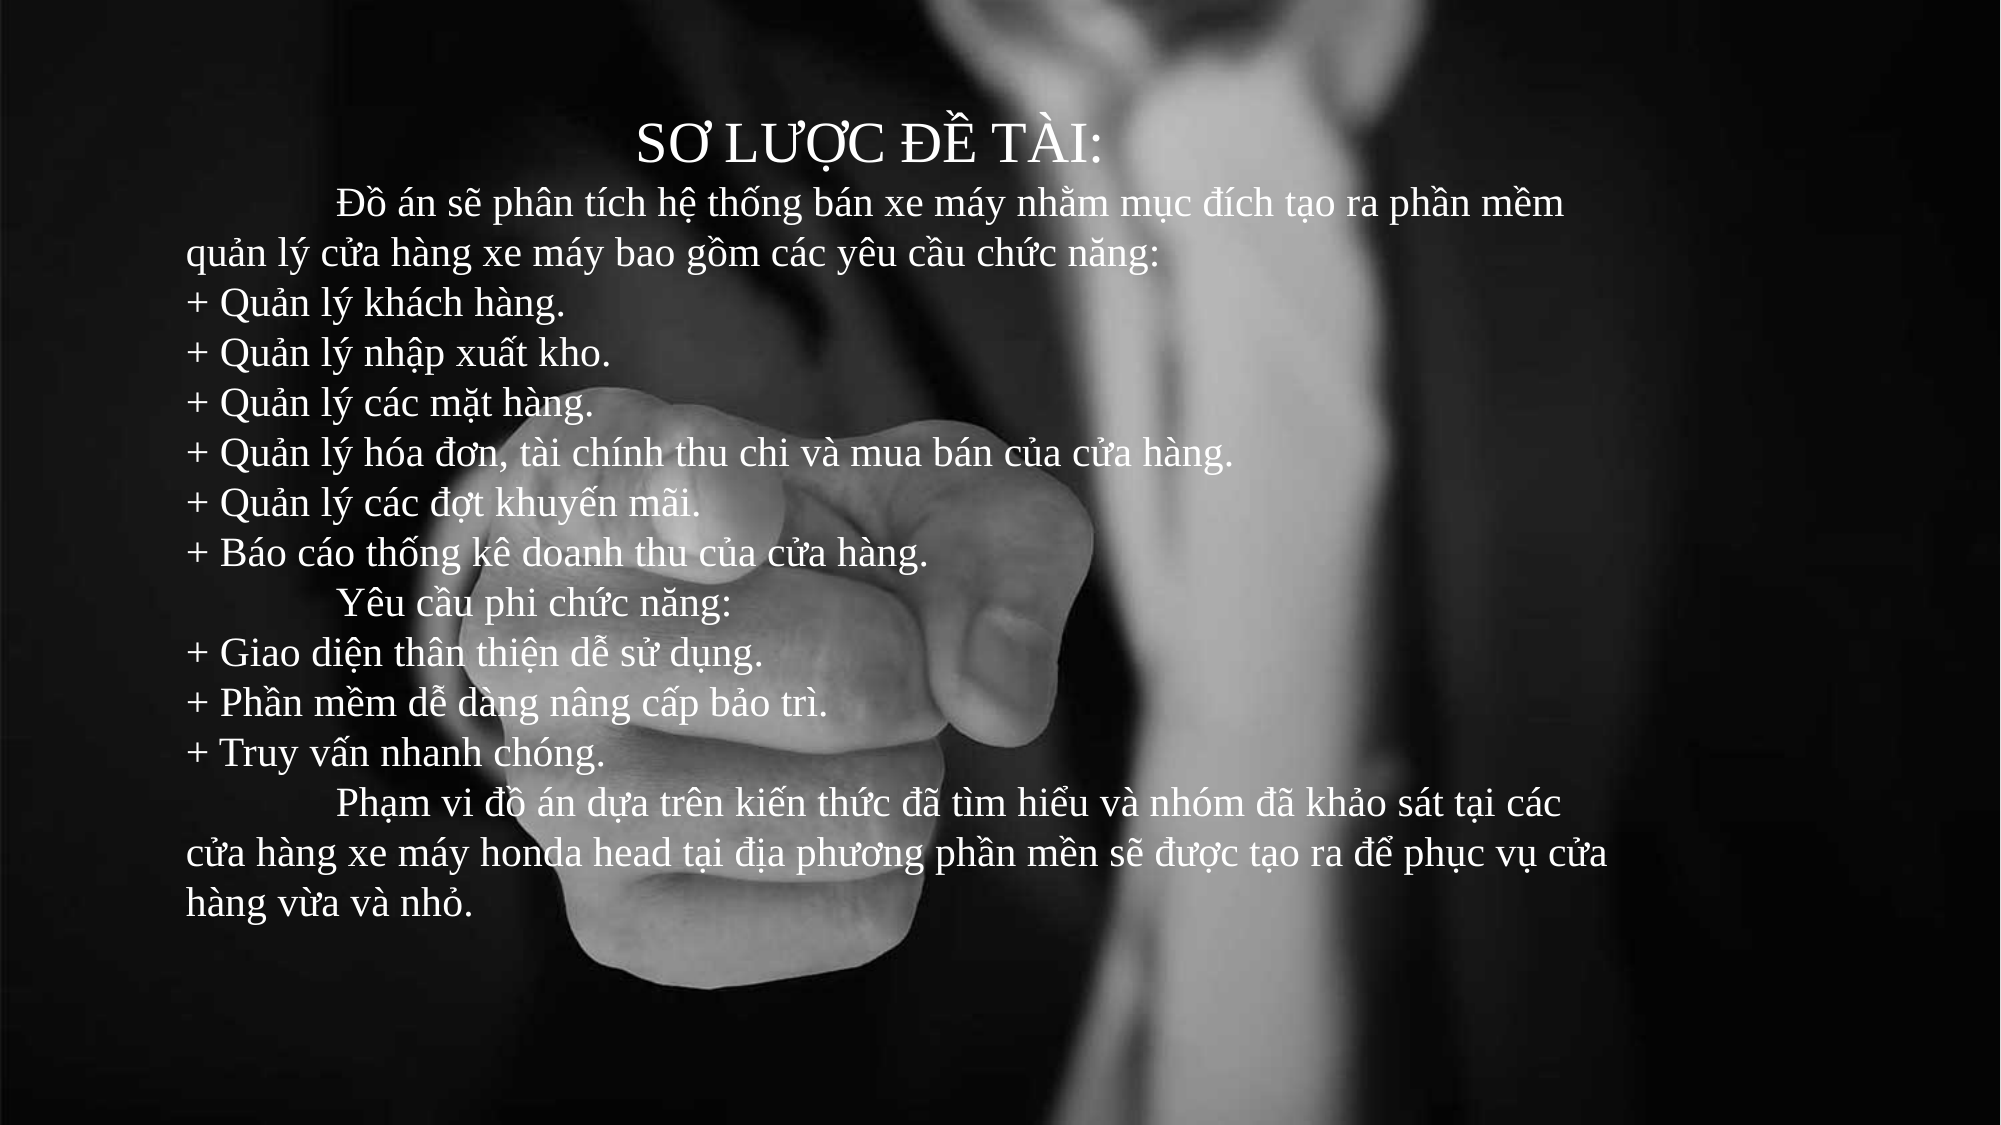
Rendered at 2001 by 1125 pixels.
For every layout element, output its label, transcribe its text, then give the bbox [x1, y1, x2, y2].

text_box SƠ LƯỢC ĐỀ TÀI: Đồ án sẽ phân tích hệ thống bán xe máy nhằm mục đích tạo ra phần mềm quản lý cửa hàng xe máy bao gồm các yêu cầu chức năng: + Quản lý khách hàng. + Quản lý nhập xuất kho. + Quản lý các mặt hàng. + Quản lý hóa đơn, tài chính thu chi và mua bán của cửa hàng. + Quản lý các đợt khuyến mãi. + Báo cáo thống kê doanh thu của cửa hàng. Yêu cầu phi chức năng: + Giao diện thân thiện dễ sử dụng. + Phần mềm dễ dàng nâng cấp bảo trì. + Truy vấn nhanh chóng. Phạm vi đồ án dựa trên kiến thức đã tìm hiểu và nhóm đã khảo sát tại các cửa hàng xe máy honda head tại địa phương phần mền sẽ được tạo ra để phục vụ cửa hàng vừa và nhỏ. [171, 97, 1635, 983]
picture [0, 0, 2001, 1125]
